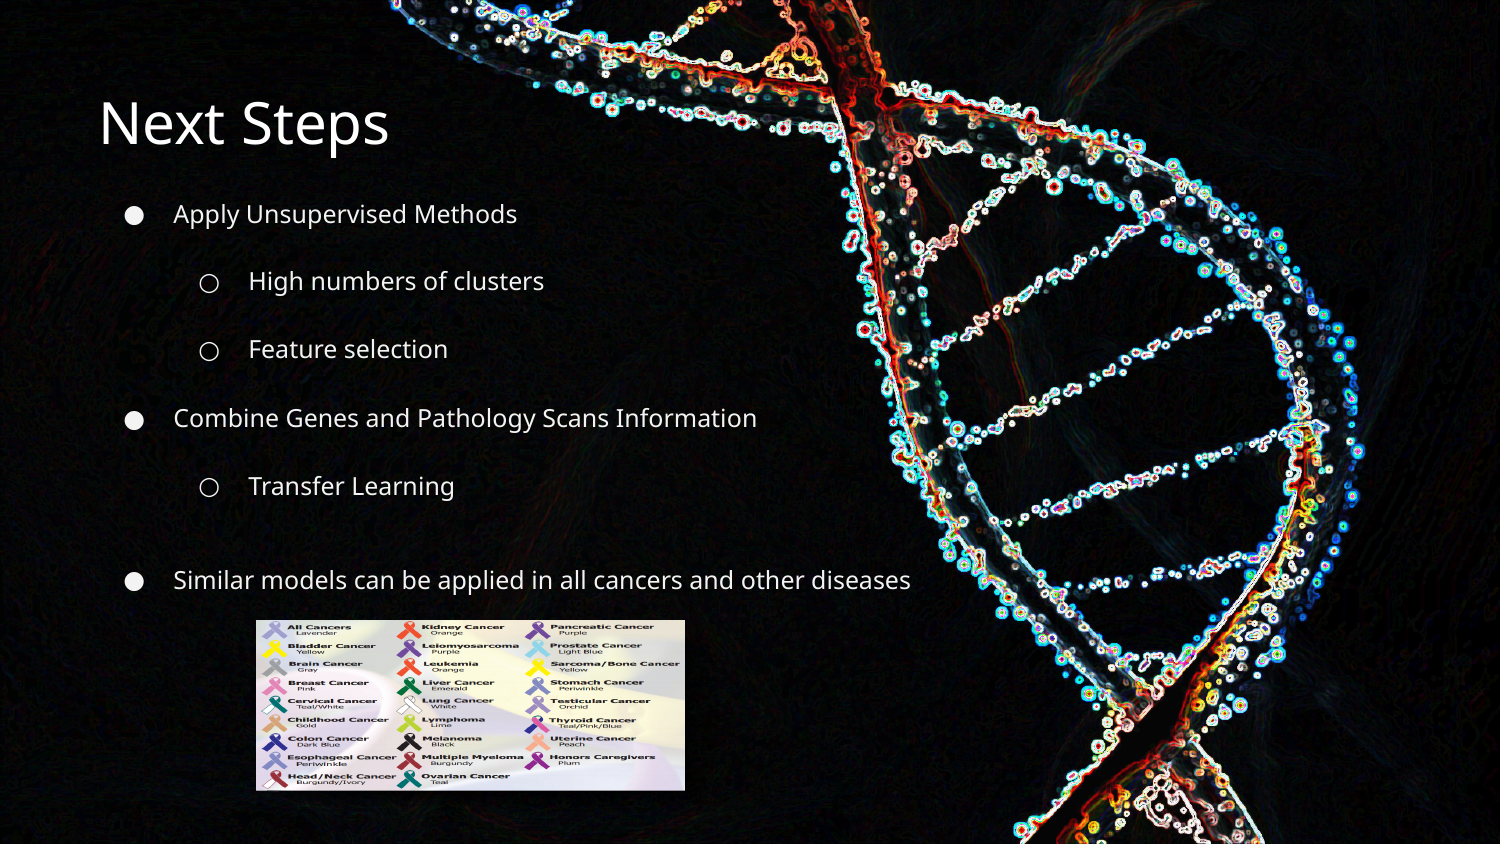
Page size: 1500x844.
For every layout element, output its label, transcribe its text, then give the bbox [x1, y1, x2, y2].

picture [0, 0, 1500, 844]
text_box Next Steps [83, 78, 632, 164]
list Apply Unsupervised Methods High numbers of clusters Feature selection Combine Genes and Pathology Scans Information Transfer Learning Similar models can be applied in all cancers and other diseases [83, 178, 1118, 633]
